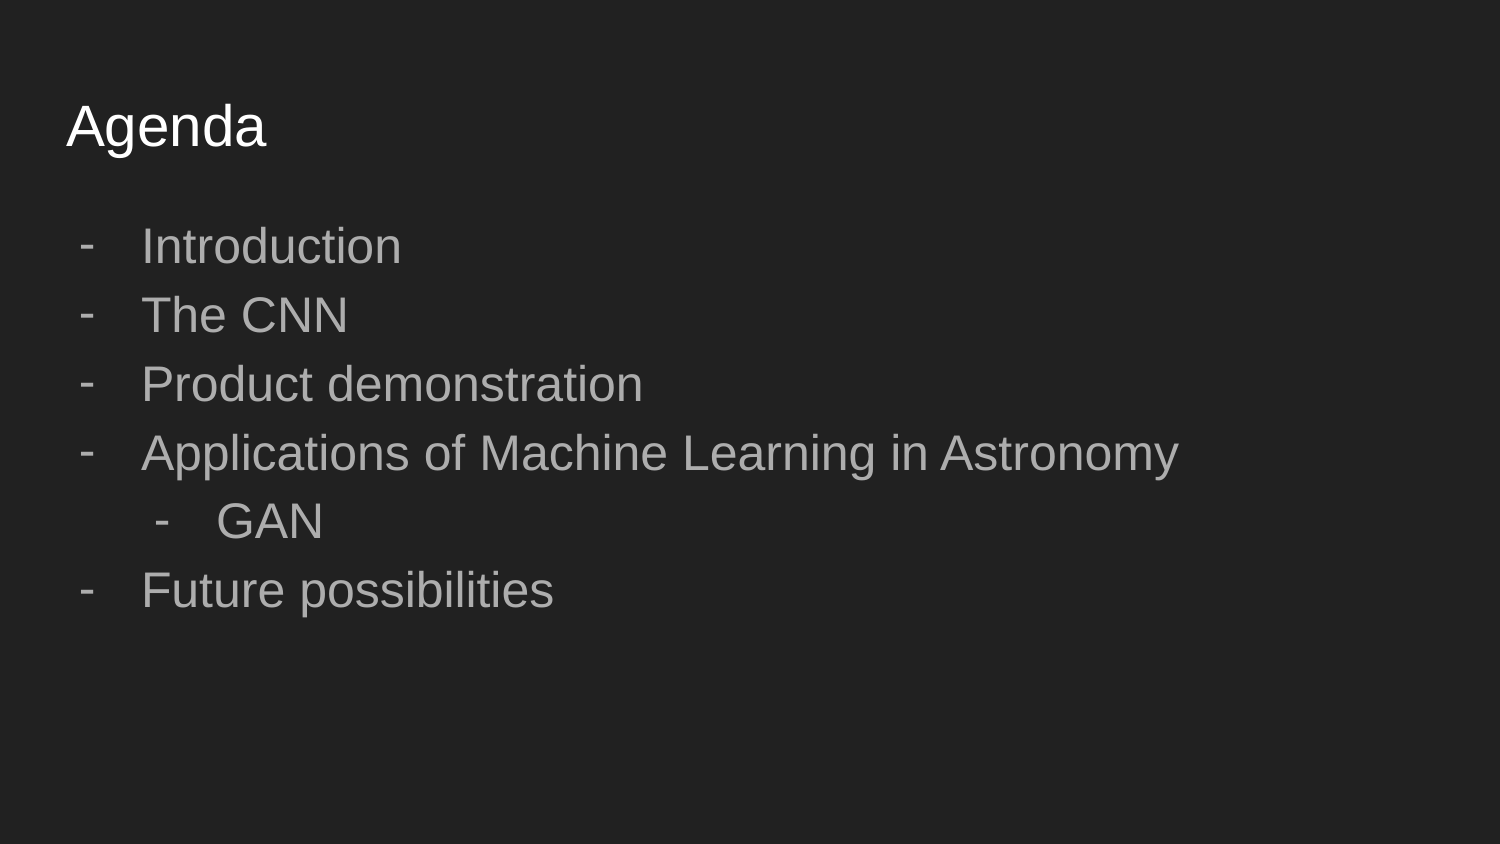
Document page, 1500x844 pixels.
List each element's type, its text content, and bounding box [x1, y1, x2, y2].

title Agenda [51, 72, 1449, 167]
list Introduction The CNN Product demonstration Applications of Machine Learning in Astronomy GAN Future possibilities [51, 189, 1449, 750]
